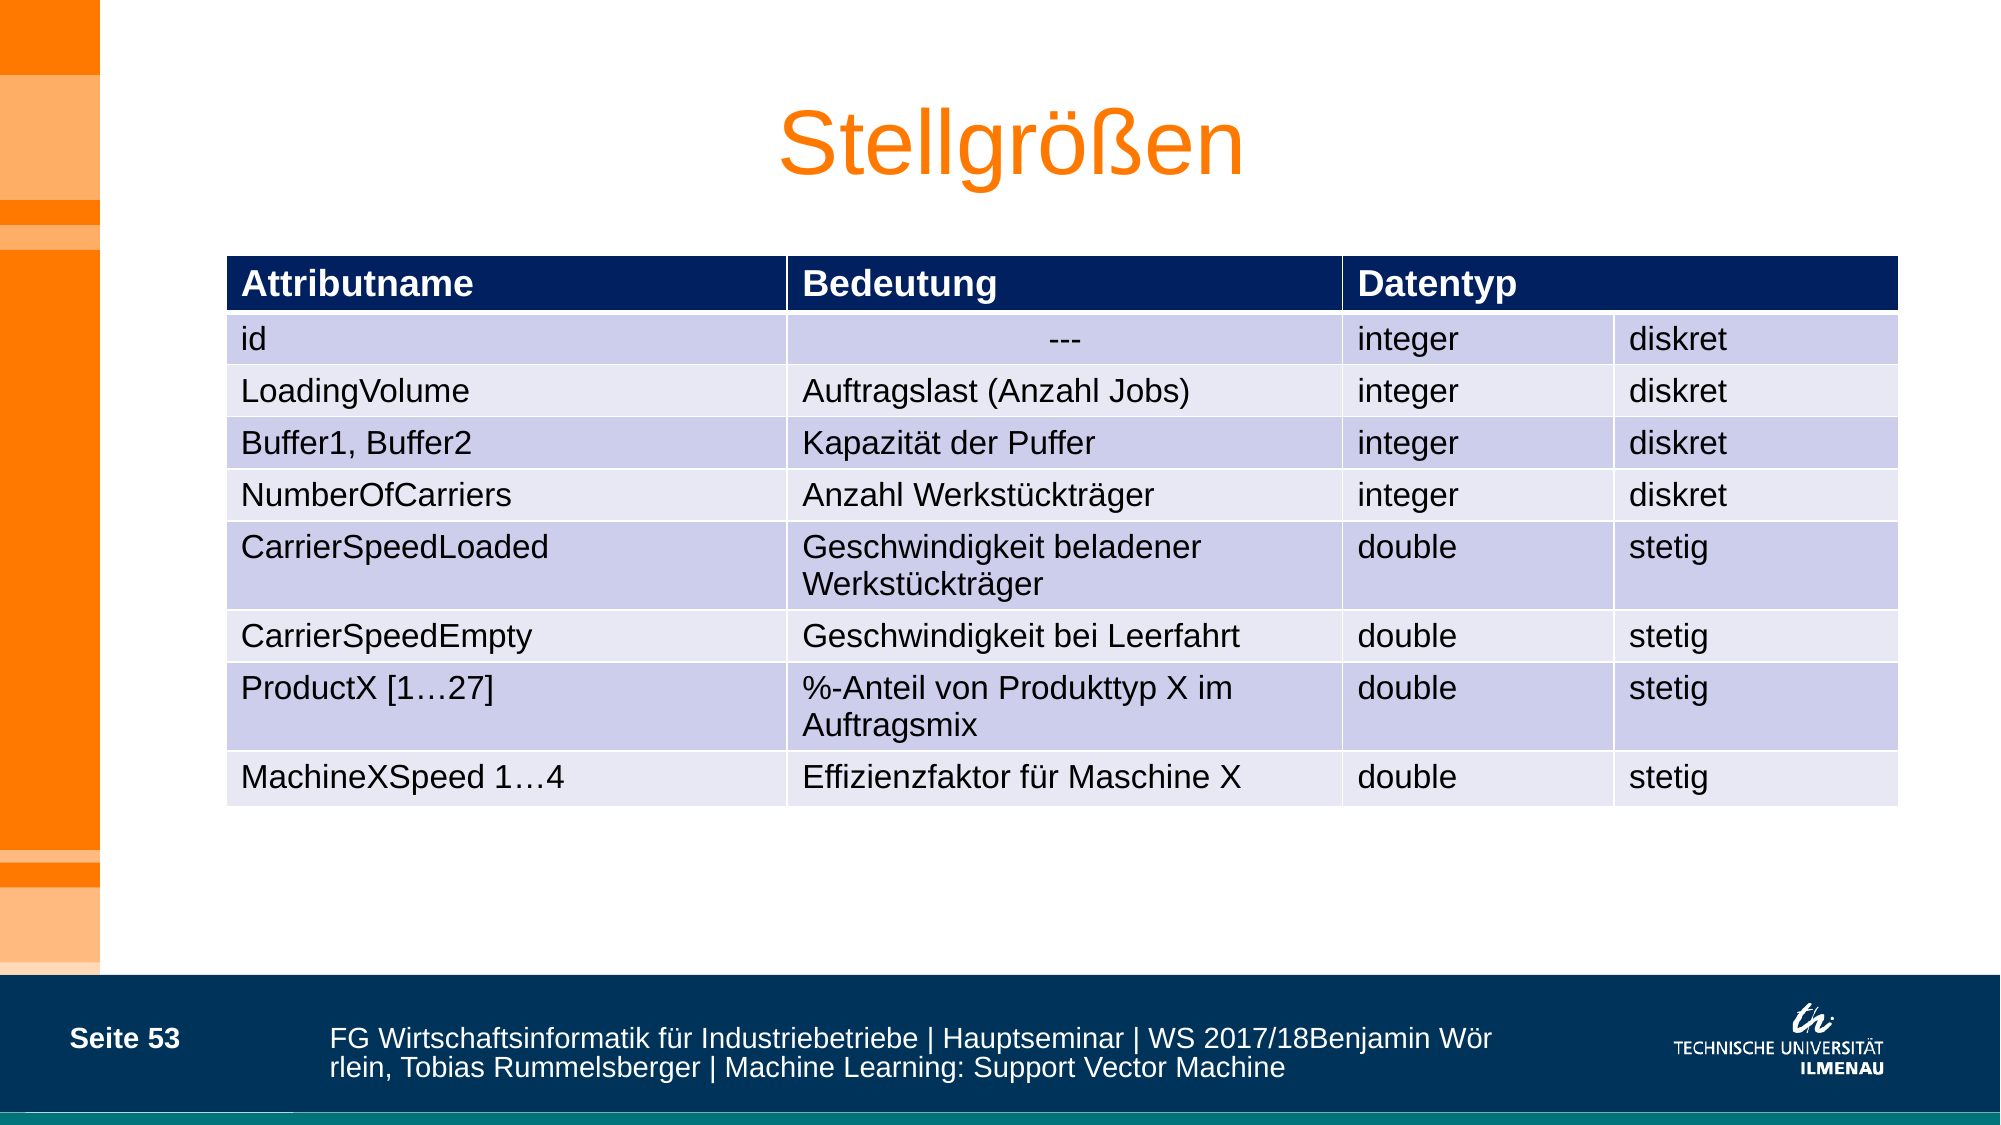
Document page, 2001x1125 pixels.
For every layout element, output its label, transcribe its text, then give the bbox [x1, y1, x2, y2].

table_cell ProductX [1…27] [227, 663, 786, 750]
footer FG Wirtschaftsinformatik für Industriebetriebe | Hauptseminar | WS 2017/18 Benjamin Wörrlein, Tobias Rummelsberger | Machine Learning: Support Vector Machine [473, 1011, 1511, 1125]
table_cell id [227, 315, 786, 364]
table_cell Geschwindigkeit beladener Werkstückträger [788, 522, 1342, 609]
table_cell integer [1343, 365, 1613, 416]
table_cell NumberOfCarriers [227, 470, 786, 520]
table_cell Buffer1, Buffer2 [227, 417, 786, 468]
table_cell Anzahl Werkstückträger [788, 470, 1342, 520]
table_header Bedeutung [788, 256, 1342, 310]
table_cell Effizienzfaktor für Maschine X [788, 752, 1342, 806]
table_cell %-Anteil von Produkttyp X im Auftragsmix [788, 663, 1342, 750]
table_cell diskret [1615, 417, 1898, 468]
slide_number Seite 53 [54, 1011, 473, 1125]
picture [1673, 1003, 1884, 1075]
table_cell diskret [1615, 315, 1898, 364]
table_cell Kapazität der Puffer [788, 417, 1342, 468]
title Stellgrößen [125, 20, 1899, 256]
table_cell stetig [1615, 522, 1898, 609]
table_cell diskret [1615, 470, 1898, 520]
table_cell diskret [1615, 365, 1898, 416]
table_cell integer [1343, 315, 1613, 364]
table_cell Auftragslast (Anzahl Jobs) [788, 365, 1342, 416]
table_header Datentyp [1343, 256, 1898, 310]
table_cell integer [1343, 417, 1613, 468]
table_cell stetig [1615, 752, 1898, 806]
table_cell double [1343, 663, 1613, 750]
table_header Attributname [227, 256, 786, 310]
table_cell --- [788, 315, 1342, 364]
table_cell MachineXSpeed 1…4 [227, 752, 786, 806]
table_cell LoadingVolume [227, 365, 786, 416]
table_cell double [1343, 522, 1613, 609]
table_cell double [1343, 611, 1613, 661]
table_cell double [1343, 752, 1613, 806]
table_cell stetig [1615, 611, 1898, 661]
table_cell stetig [1615, 663, 1898, 750]
table_cell Geschwindigkeit bei Leerfahrt [788, 611, 1342, 661]
table_cell integer [1343, 470, 1613, 520]
table_cell CarrierSpeedLoaded [227, 522, 786, 609]
table_cell CarrierSpeedEmpty [227, 611, 786, 661]
